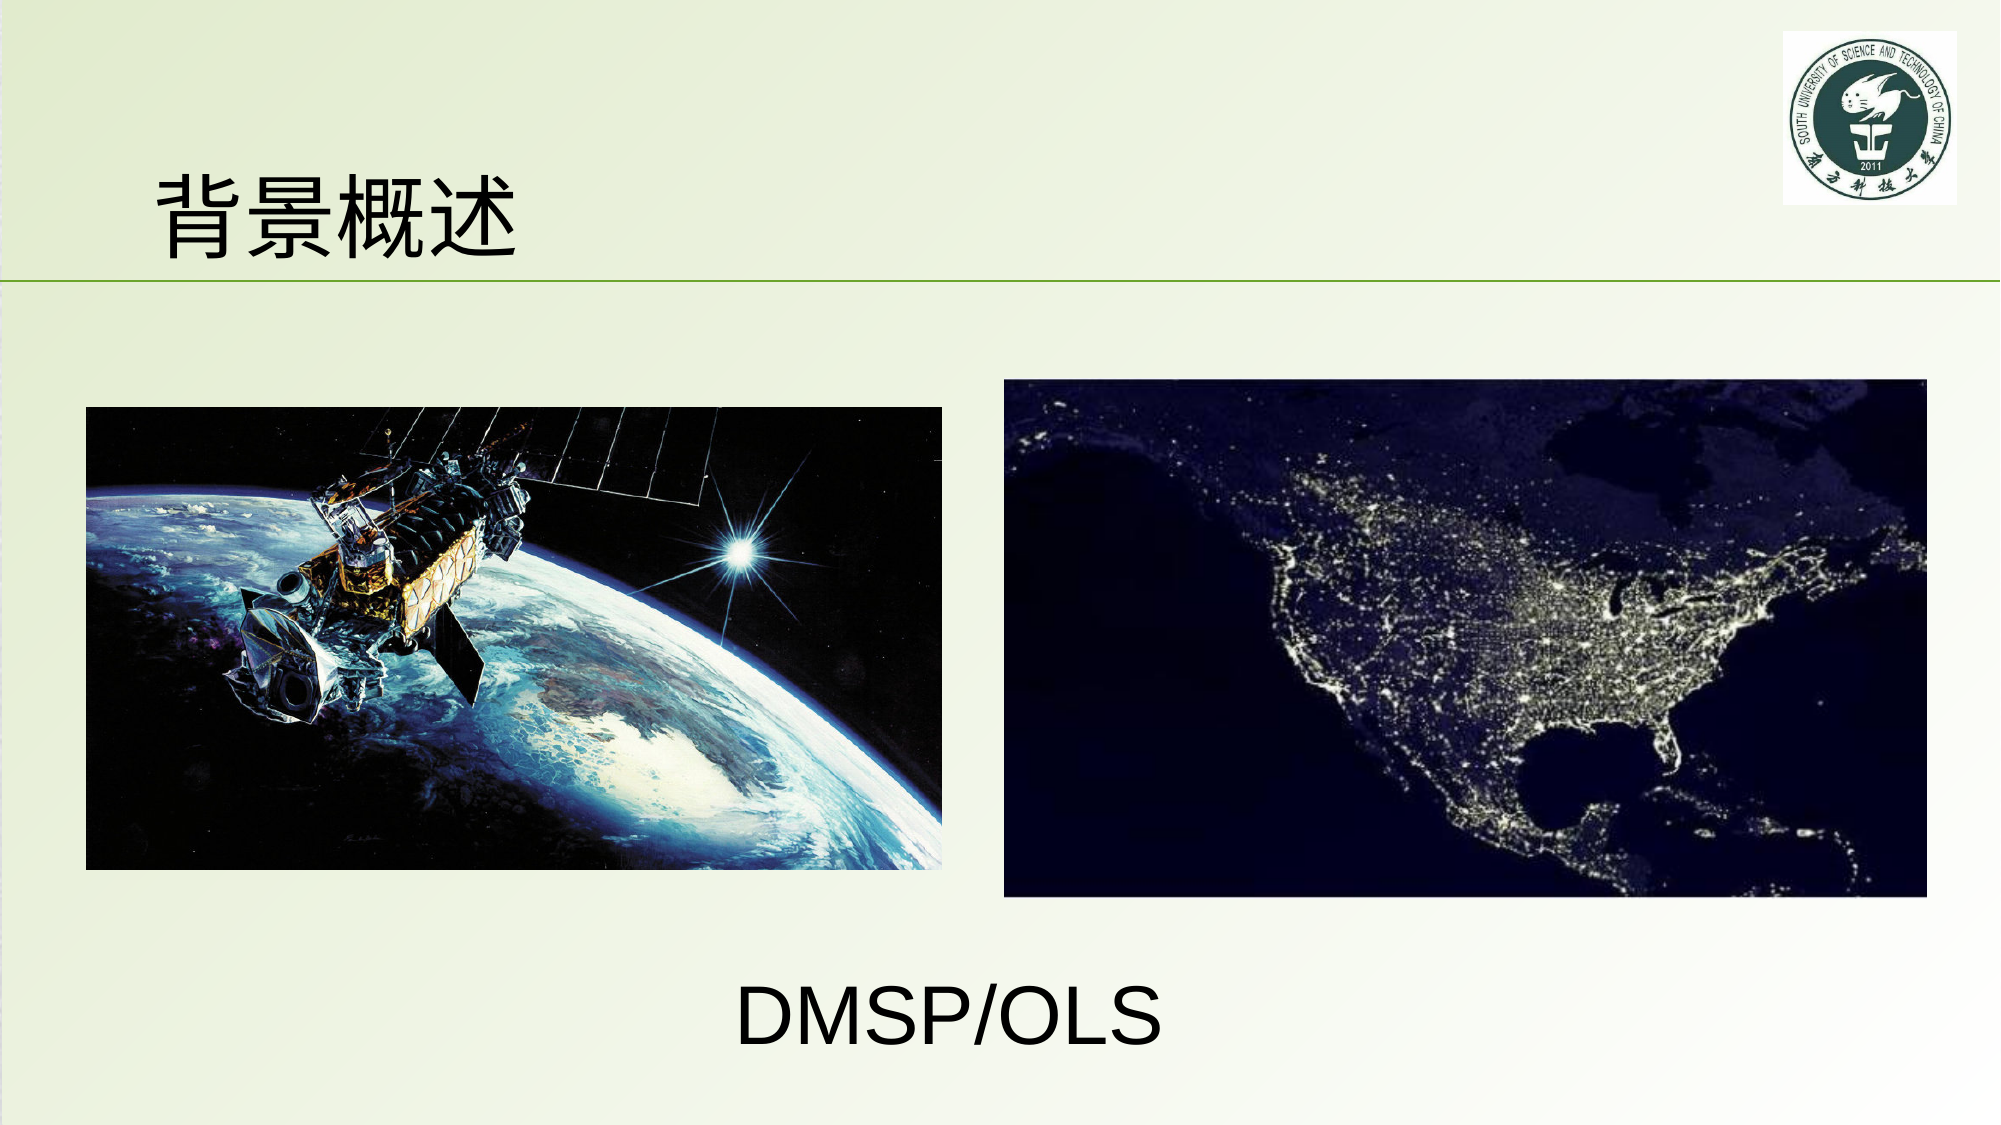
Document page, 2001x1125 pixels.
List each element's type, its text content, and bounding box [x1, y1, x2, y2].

picture [86, 407, 942, 871]
title 背景概述 [137, 59, 1863, 278]
list DMSP/OLS [719, 953, 1763, 1125]
picture [1783, 31, 1957, 206]
picture [1004, 378, 1927, 900]
